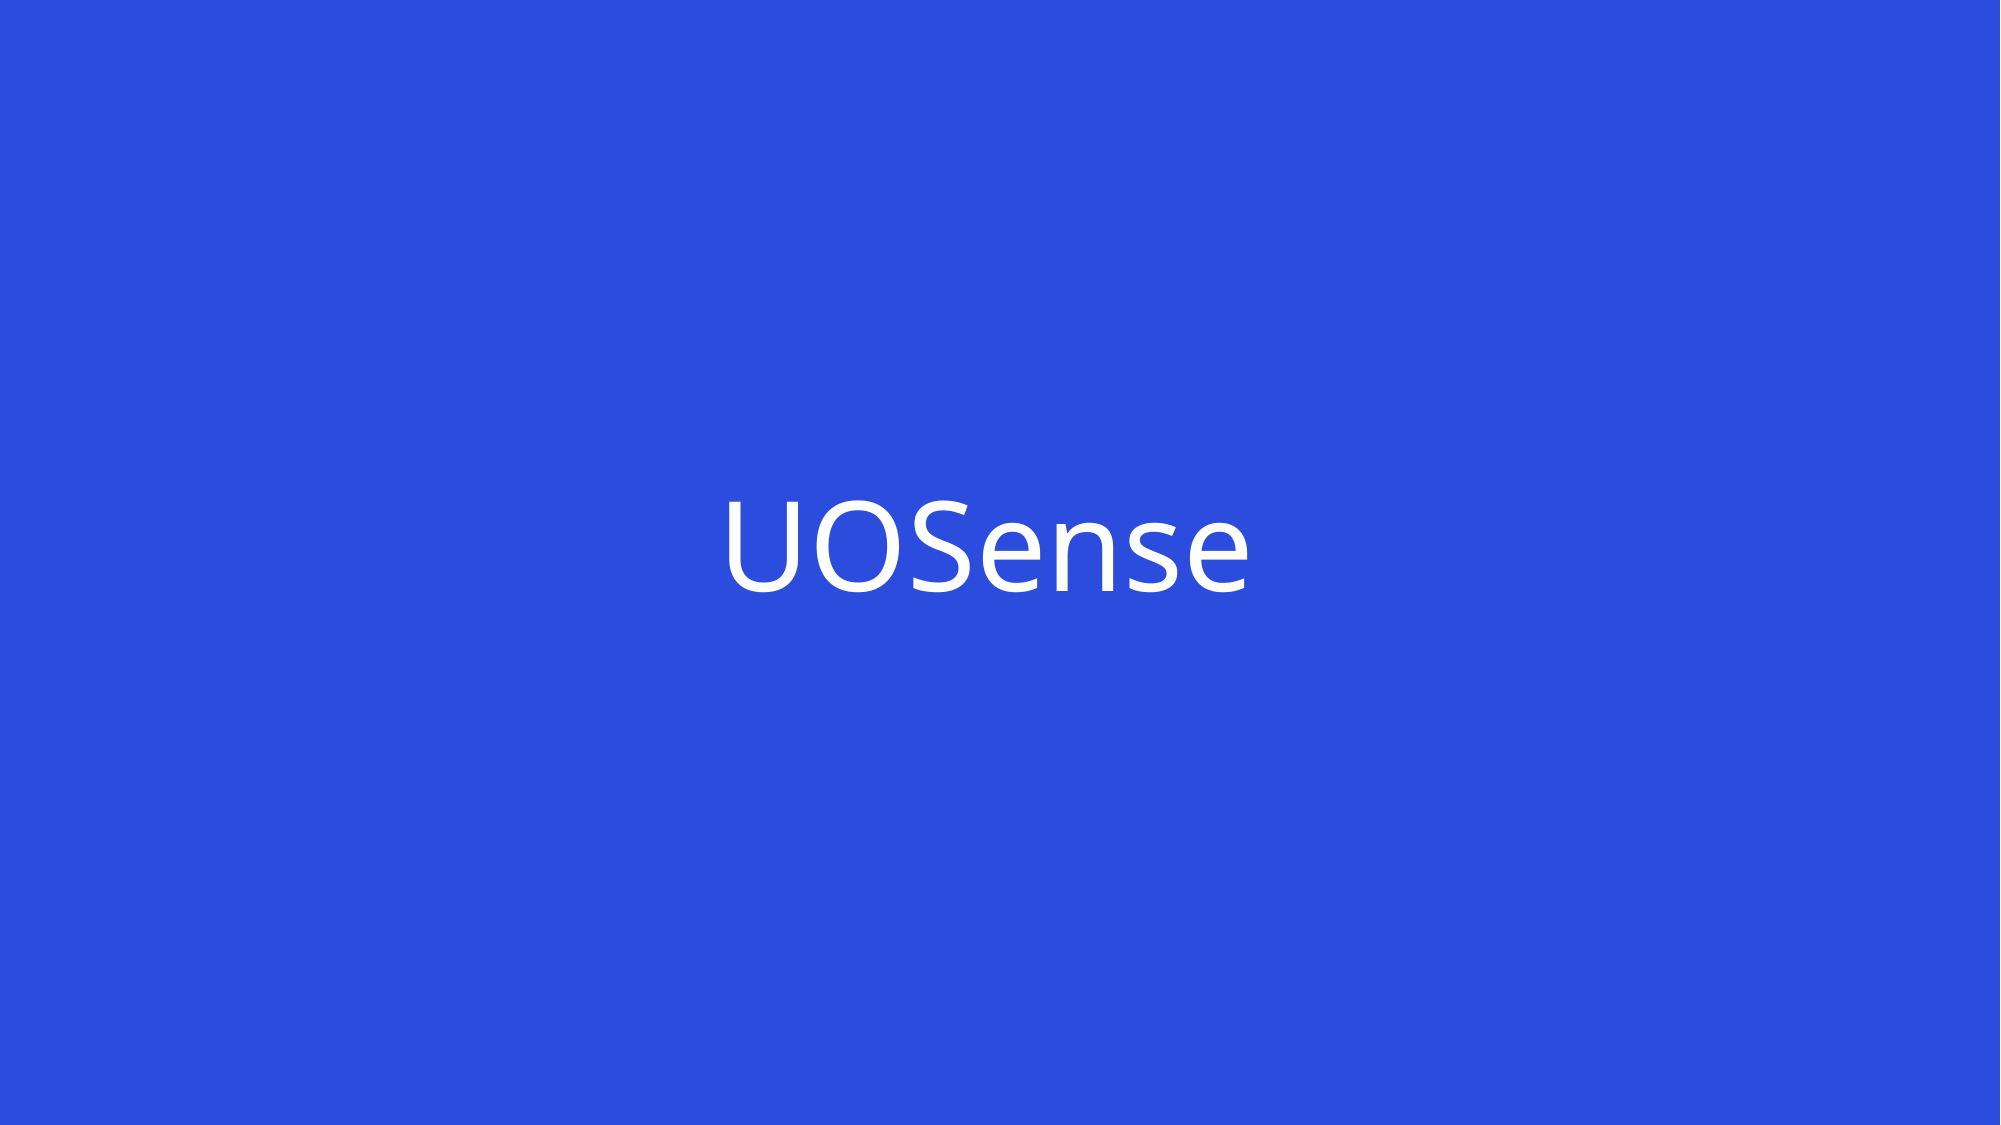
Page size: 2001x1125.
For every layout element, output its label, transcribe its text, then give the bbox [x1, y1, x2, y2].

text_box UOSense [703, 459, 1297, 625]
